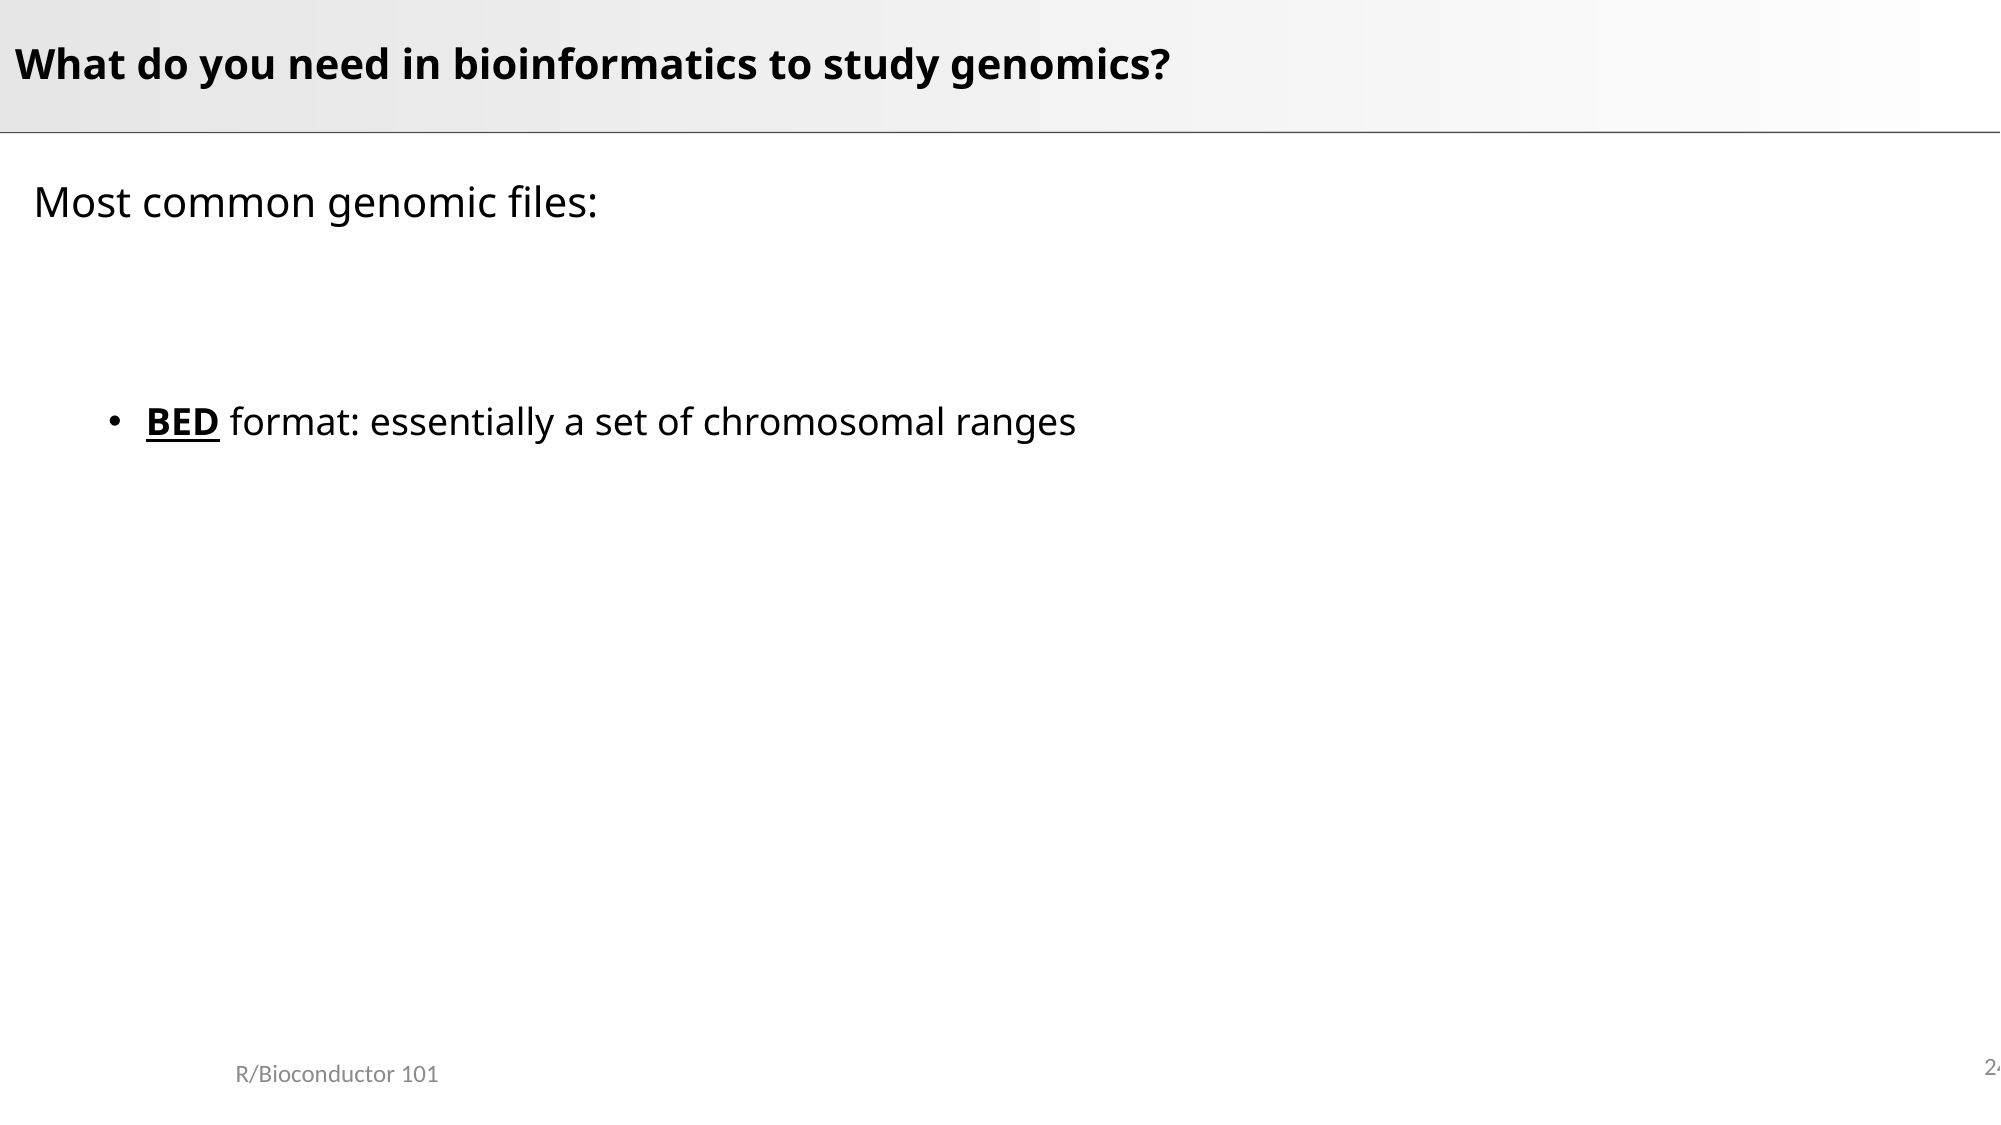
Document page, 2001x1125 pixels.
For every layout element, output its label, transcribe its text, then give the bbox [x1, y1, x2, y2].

slide_number 24 [1574, 946, 2000, 1125]
list Most common genomic files: BED format: essentially a set of chromosomal ranges [18, 143, 1975, 1049]
title What do you need in bioinformatics to study genomics? [0, 0, 2000, 132]
footer R/Bioconductor 101 [0, 1042, 675, 1103]
